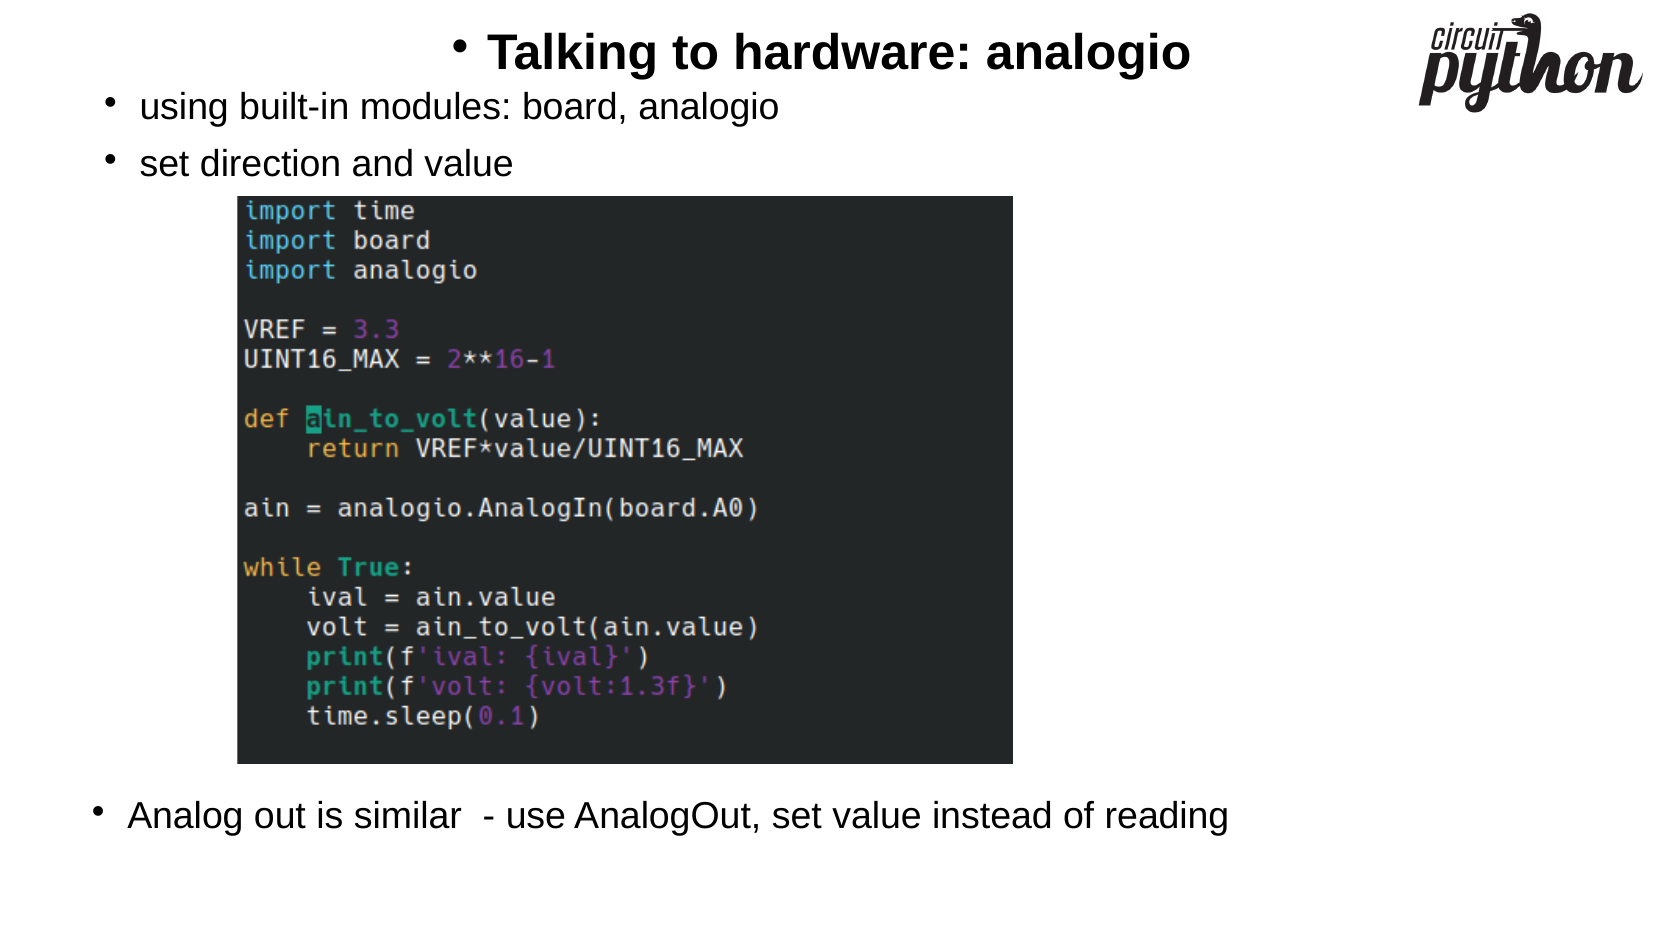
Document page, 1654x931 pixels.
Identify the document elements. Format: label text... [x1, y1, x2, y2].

text_box using built-in modules: board, analogio set direction and value [89, 74, 795, 186]
picture [235, 196, 1013, 764]
picture [1417, 10, 1643, 115]
text_box Talking to hardware: analogio [436, 12, 1217, 139]
text_box Analog out is similar - use AnalogOut, set value instead of reading [77, 783, 1357, 931]
